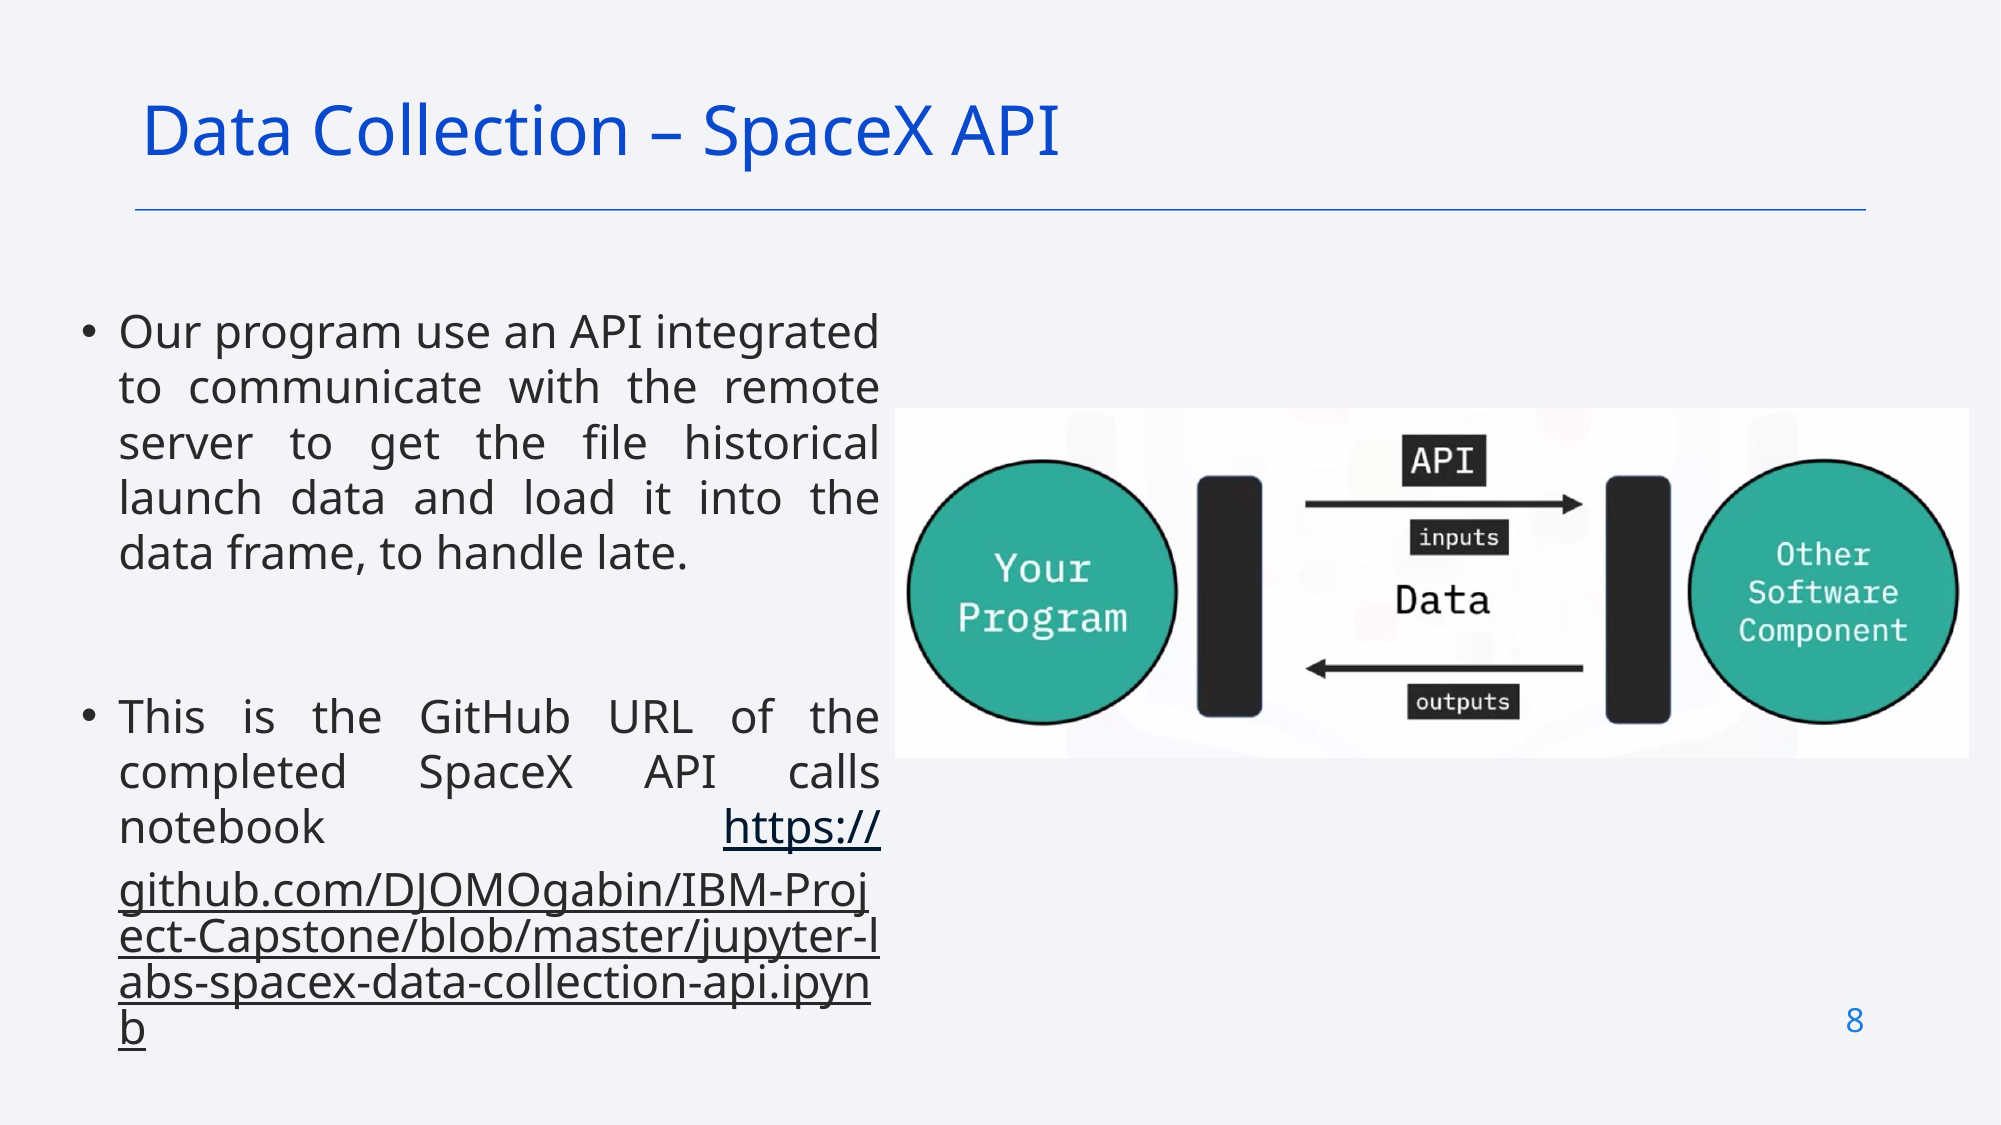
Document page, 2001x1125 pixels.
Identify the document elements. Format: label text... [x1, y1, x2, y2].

picture [0, 0, 2001, 1125]
list Our program use an API integrated to communicate with the remote server to get the file historical launch data and load it into the data frame, to handle late. This is the GitHub URL of the completed SpaceX API calls notebook https://github.com/DJOMOgabin/IBM-Project-Capstone/blob/master/jupyter-labs-spacex-data-collection-api.ipynb [66, 295, 896, 989]
slide_number 8 [1429, 988, 1880, 1055]
text_box Data Collection – SpaceX API [126, 88, 1852, 179]
